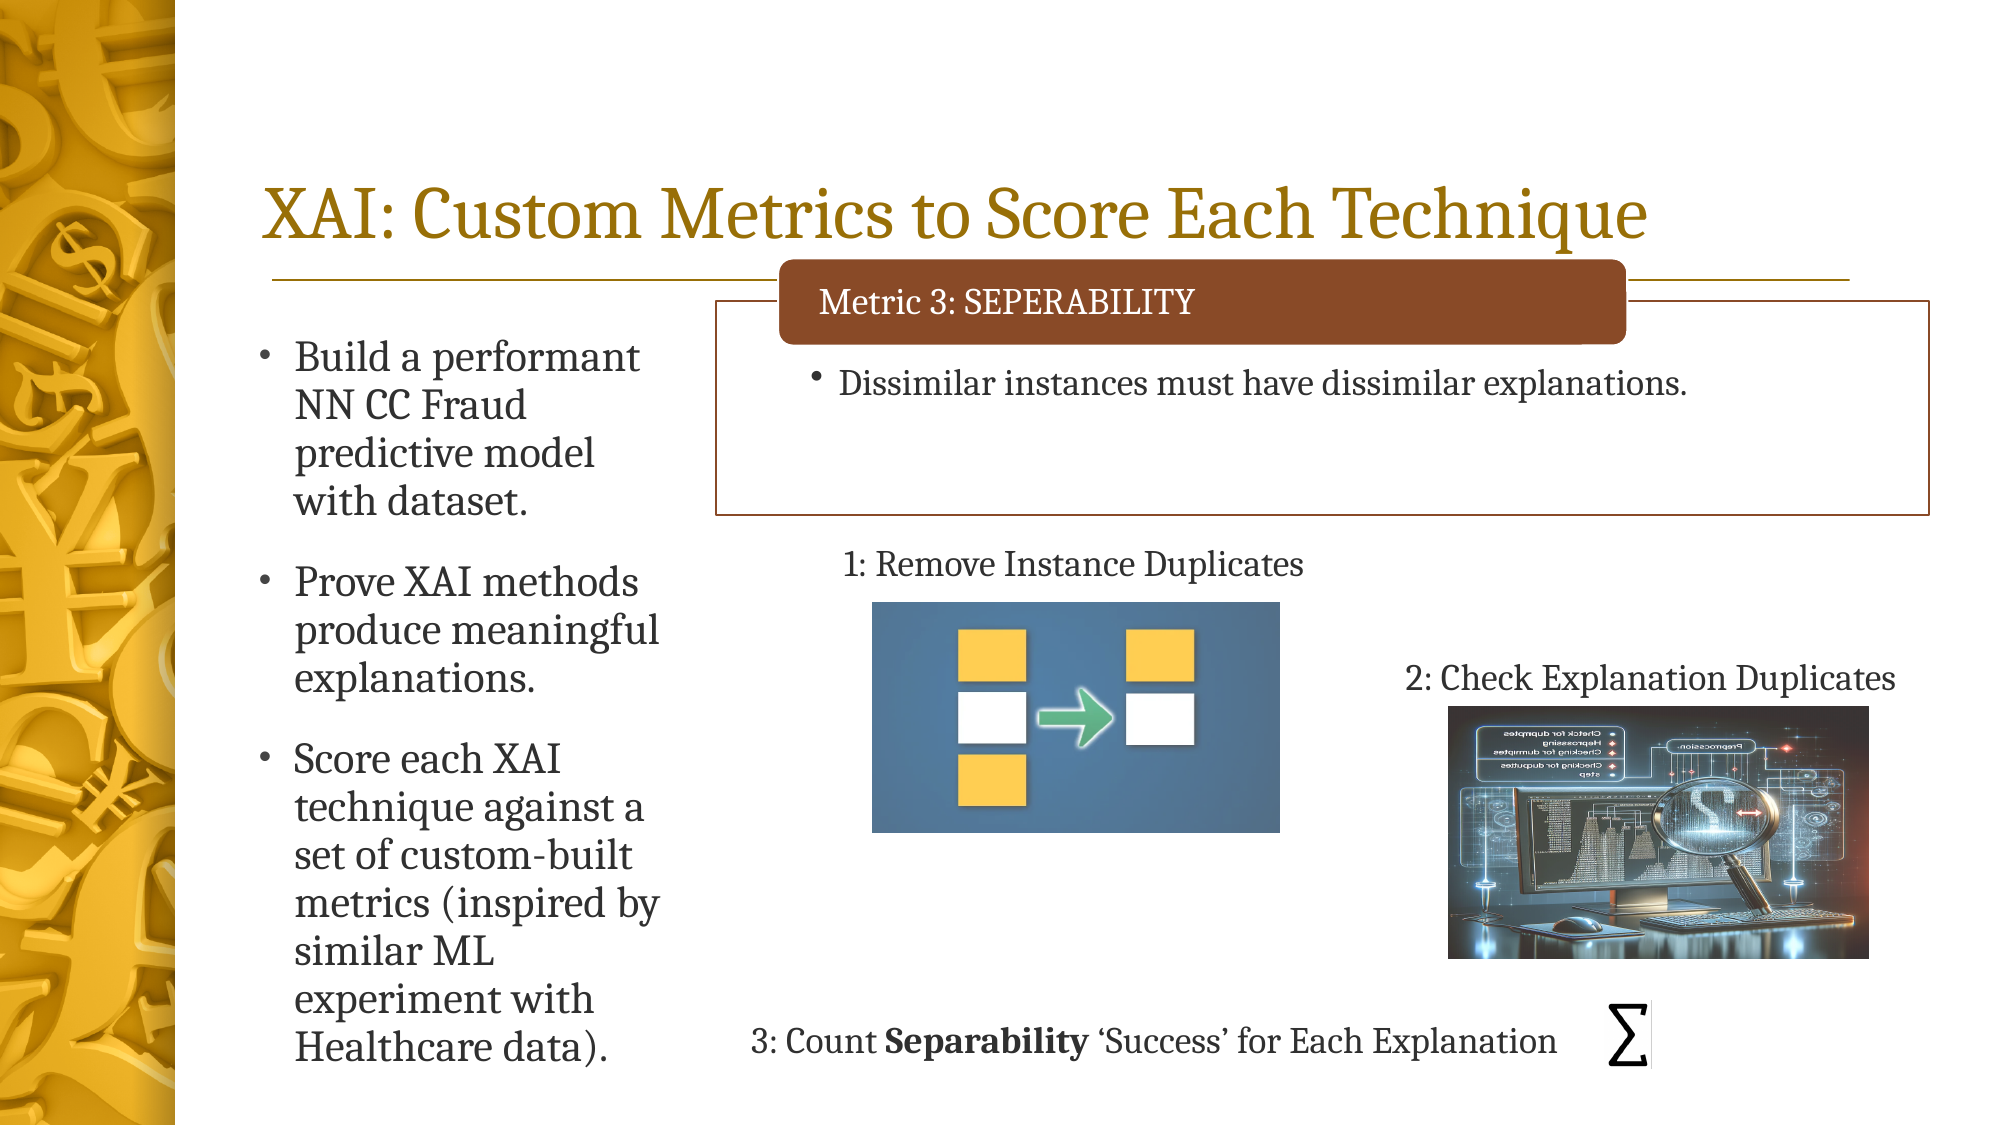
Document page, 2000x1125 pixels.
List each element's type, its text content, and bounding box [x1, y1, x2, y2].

title XAI: Custom Metrics to Score Each Technique [249, 62, 1863, 263]
picture [0, 0, 175, 1125]
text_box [716, 1000, 1652, 1069]
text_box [1373, 645, 1930, 959]
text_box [813, 532, 1336, 833]
list Build a performant NN CC Fraud predictive model with dataset. Prove XAI methods produce meaningful explanations. Score each XAI technique against a set of custom-built metrics (inspired by similar ML experiment with Healthcare data). [244, 325, 693, 1094]
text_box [716, 255, 1930, 516]
